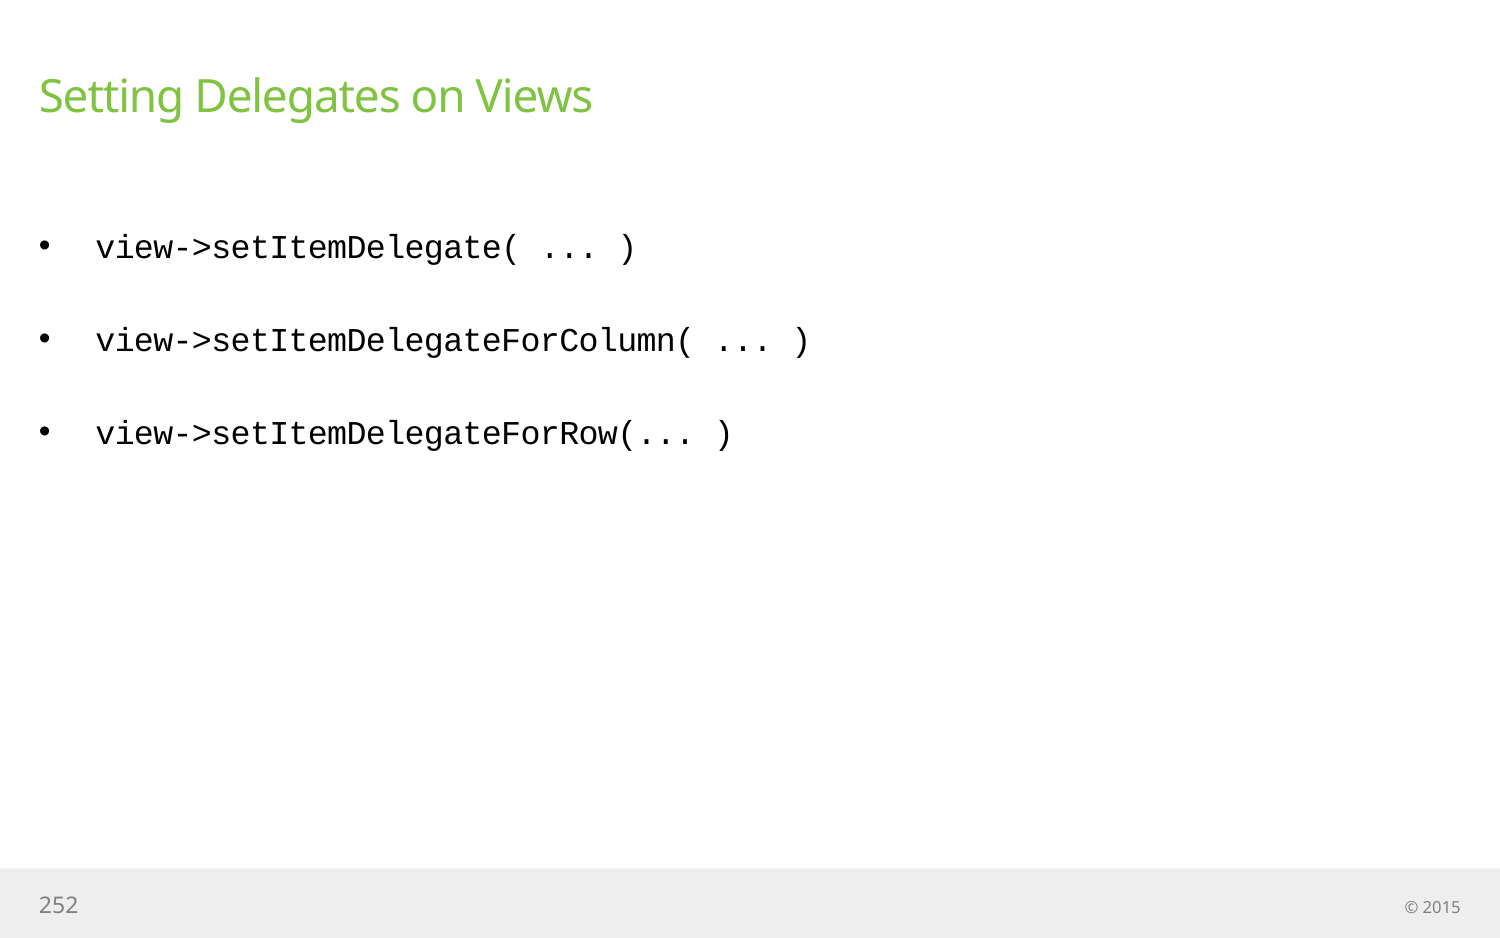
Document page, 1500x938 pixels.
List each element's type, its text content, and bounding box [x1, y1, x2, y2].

footer © 2015 [1188, 896, 1461, 917]
title Setting Delegates on Views [39, 66, 1052, 195]
list view->setItemDelegate( ... ) view->setItemDelegateForColumn( ... ) view->setItemDelegateForRow(... ) [39, 224, 1471, 846]
slide_number 252 [39, 892, 410, 921]
